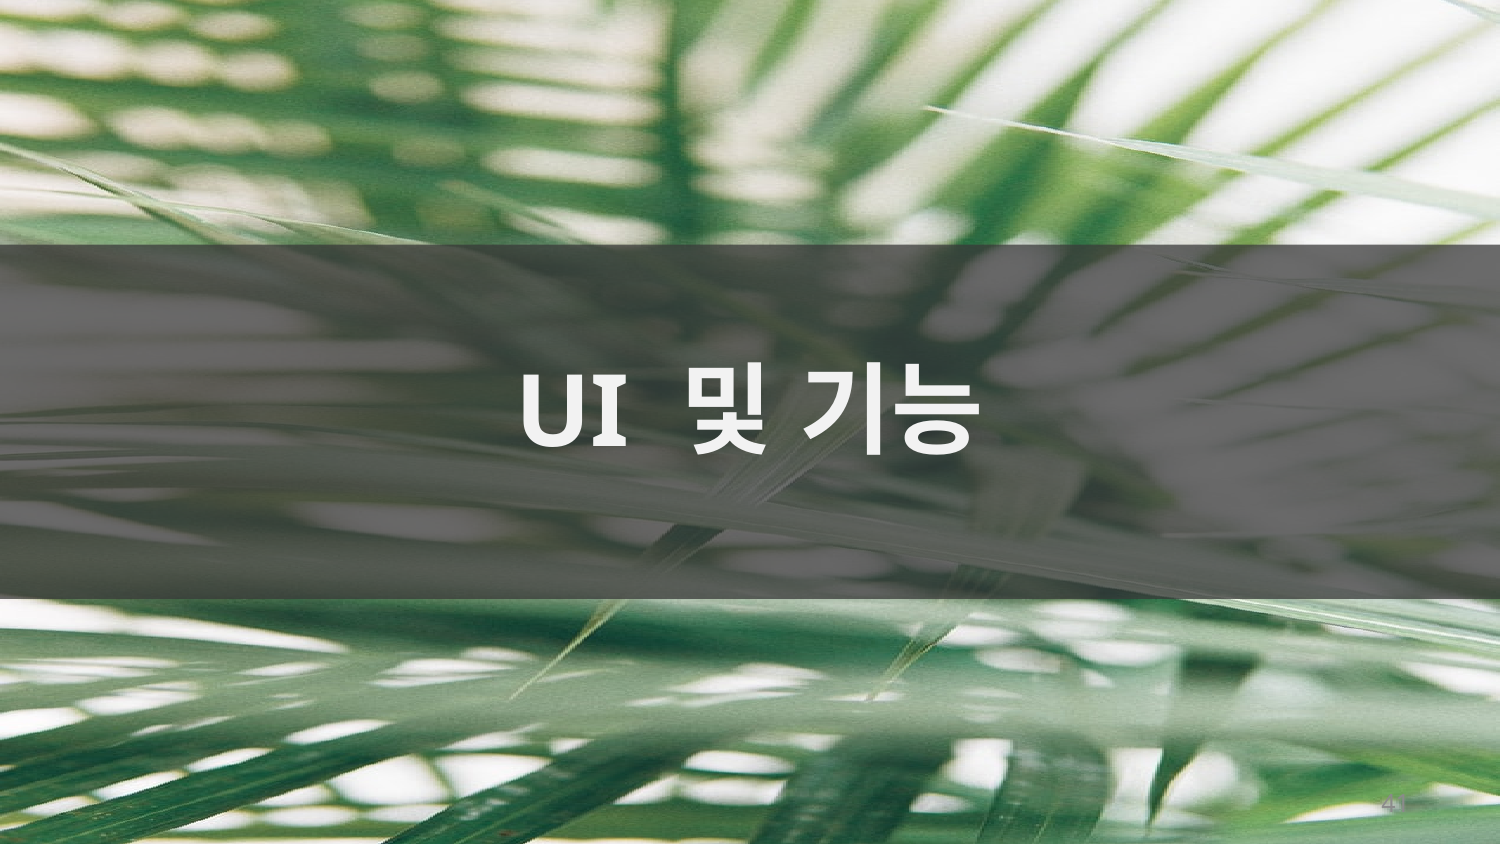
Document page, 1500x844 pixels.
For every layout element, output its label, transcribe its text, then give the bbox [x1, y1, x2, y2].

picture [0, 0, 1500, 243]
picture [0, 601, 1500, 844]
text_box UI 및 기능 [500, 339, 1000, 474]
text_box [0, 243, 1500, 601]
slide_number 41 [1074, 782, 1425, 827]
